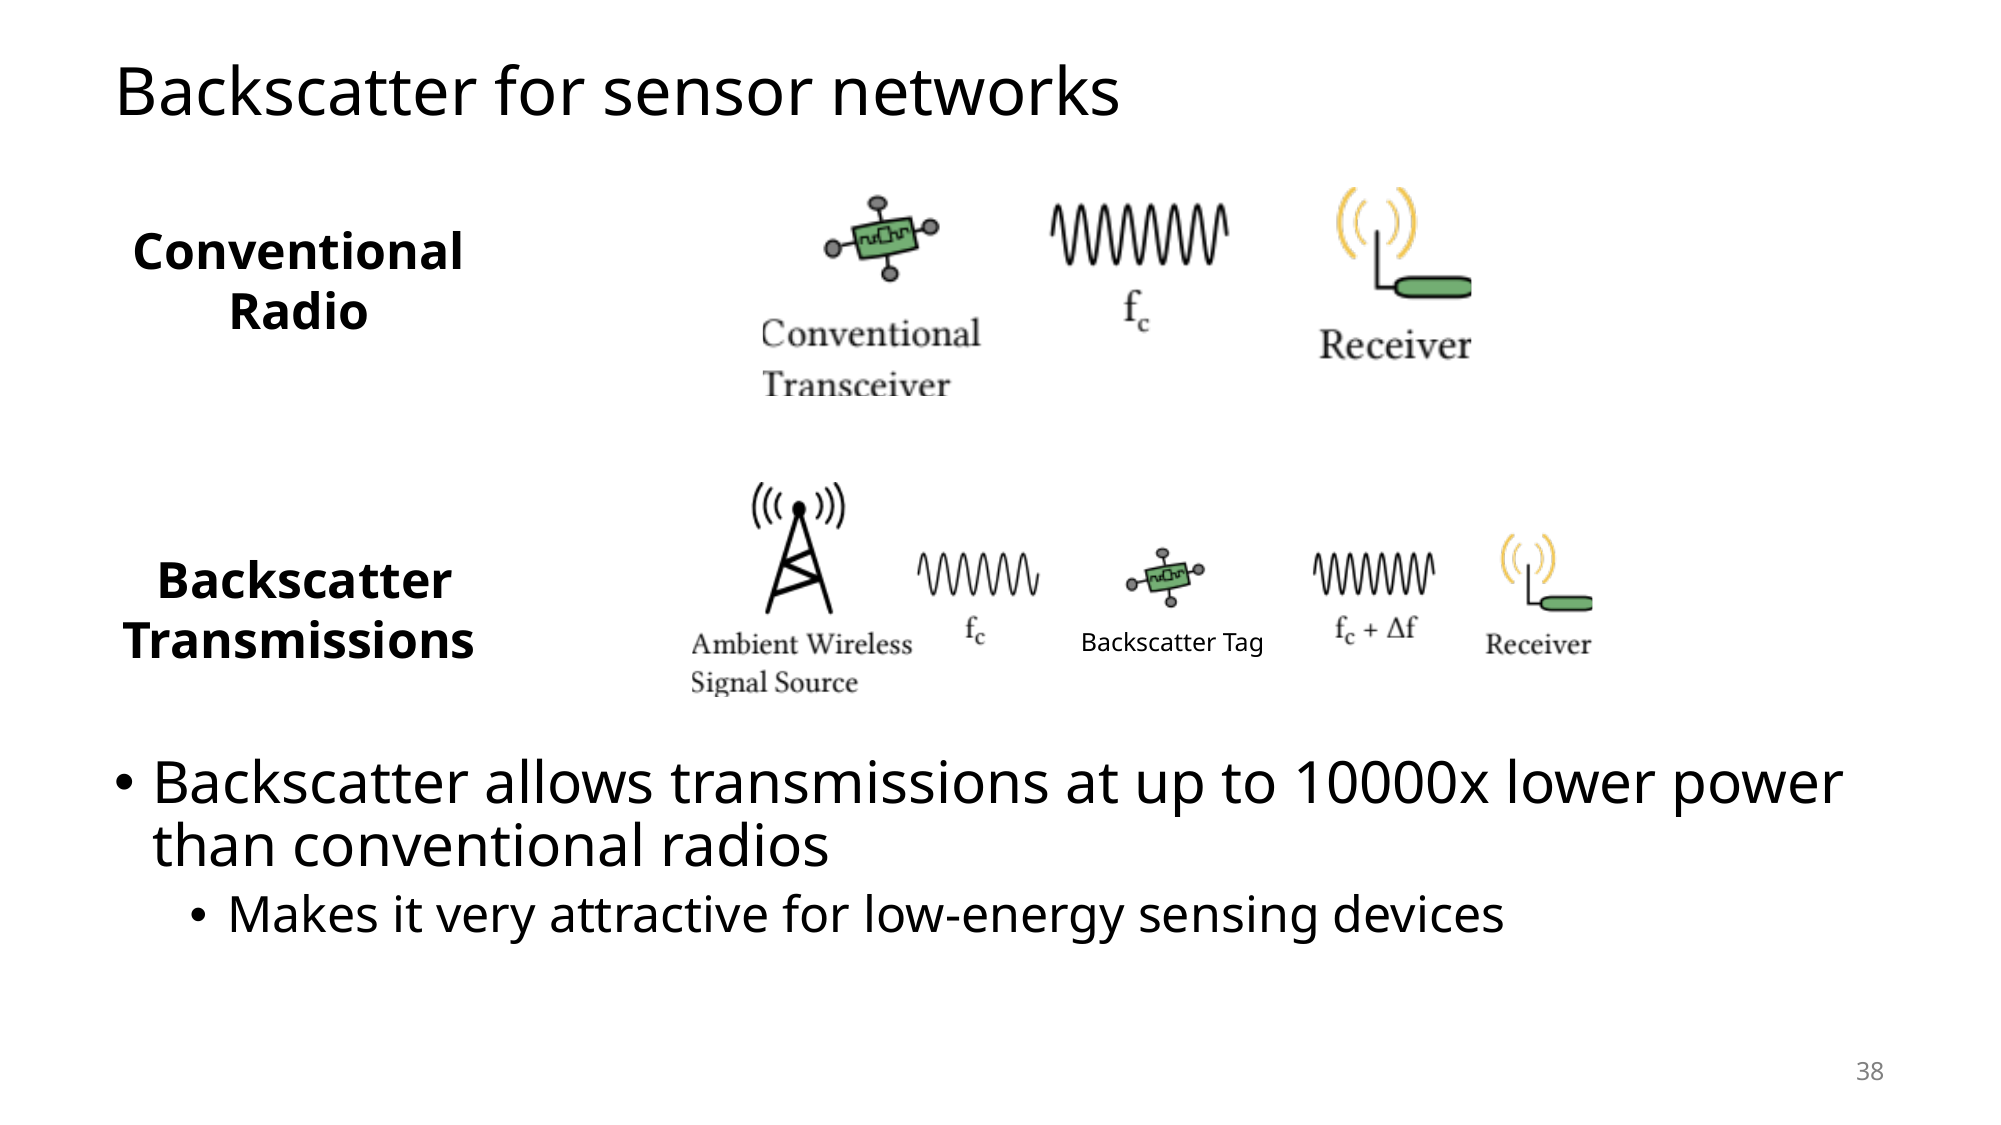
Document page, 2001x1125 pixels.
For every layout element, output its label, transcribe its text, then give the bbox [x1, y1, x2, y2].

picture [692, 482, 1593, 697]
slide_number 38 [1749, 1042, 1900, 1103]
text_box Backscatter Transmissions [99, 541, 498, 677]
title Backscatter for sensor networks [99, 37, 1900, 150]
picture [762, 187, 1472, 396]
list Backscatter allows transmissions at up to 10000x lower power than conventional radios Makes it very attractive for low-energy sensing devices [99, 745, 1900, 1013]
text_box Conventional Radio [99, 212, 498, 347]
